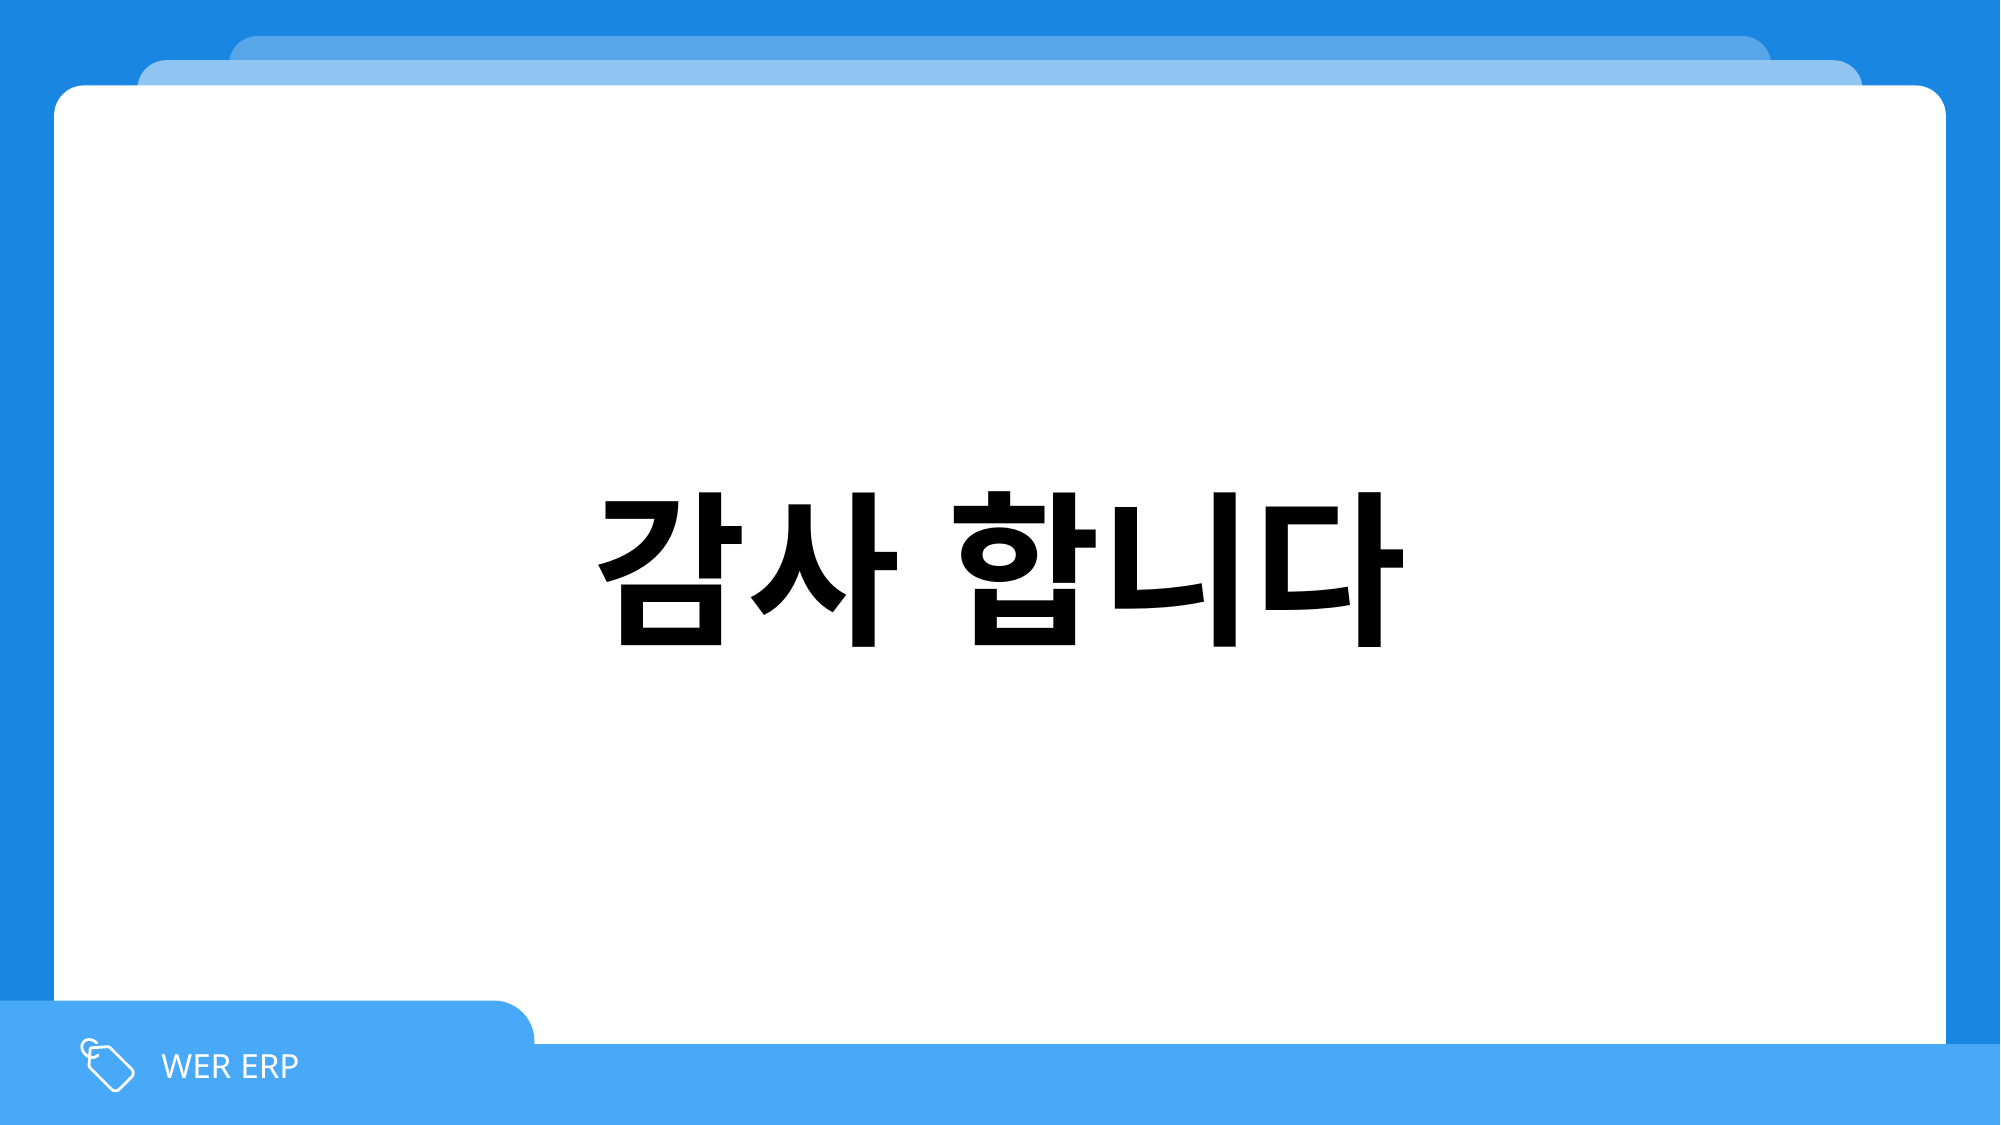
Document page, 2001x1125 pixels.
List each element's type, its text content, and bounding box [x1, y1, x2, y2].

text_box 감사 합니다 [500, 458, 1503, 673]
text_box [136, 59, 1864, 84]
text_box [228, 34, 1772, 59]
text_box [0, 1000, 2000, 1125]
text_box [53, 84, 1947, 1000]
